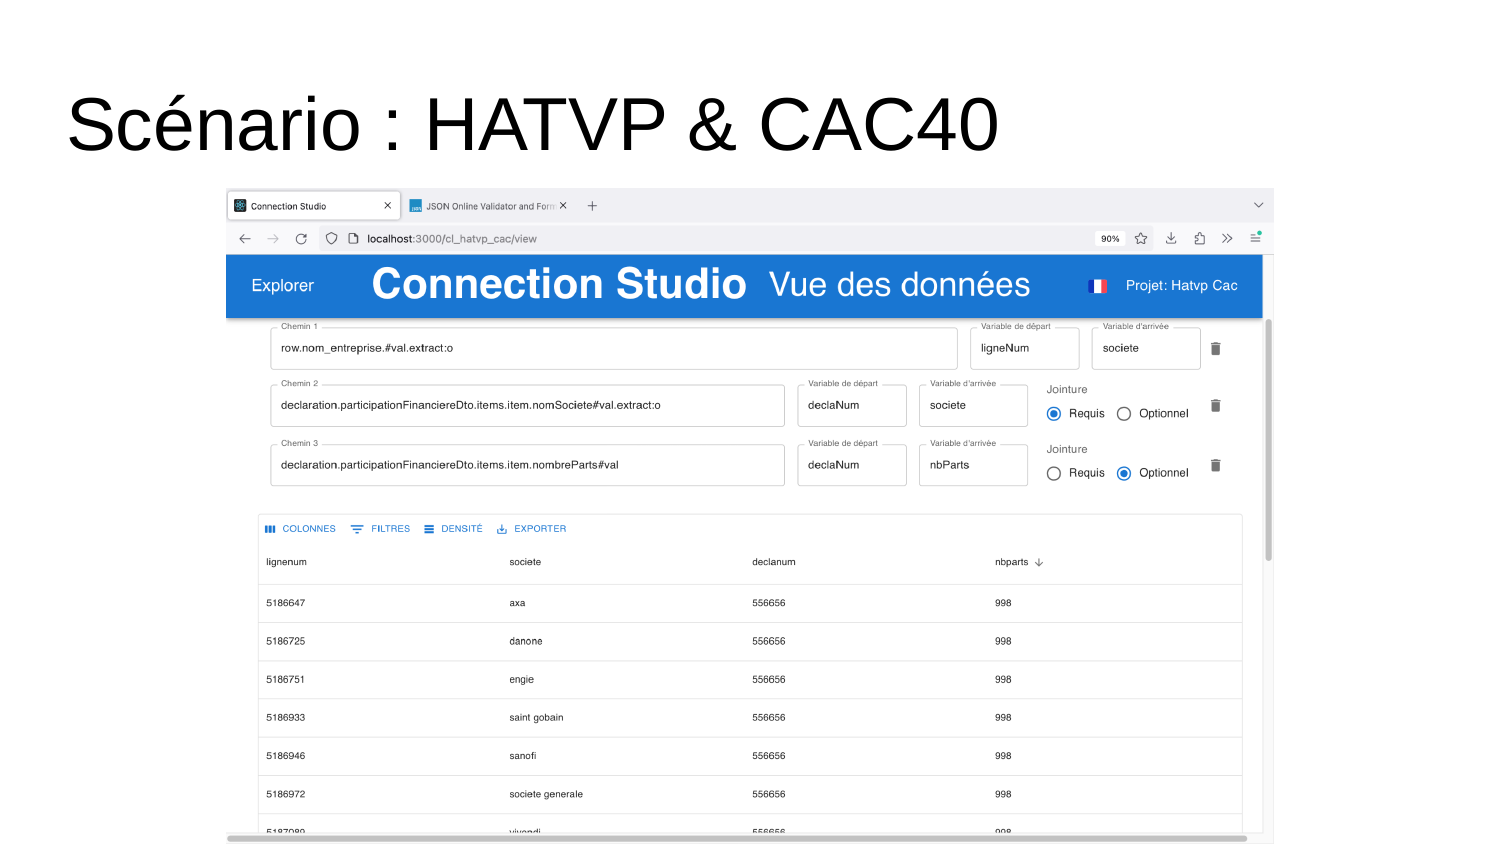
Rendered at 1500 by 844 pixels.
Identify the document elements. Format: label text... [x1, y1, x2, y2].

title Scénario : HATVP & CAC40 [51, 72, 1449, 167]
picture [225, 188, 1274, 844]
